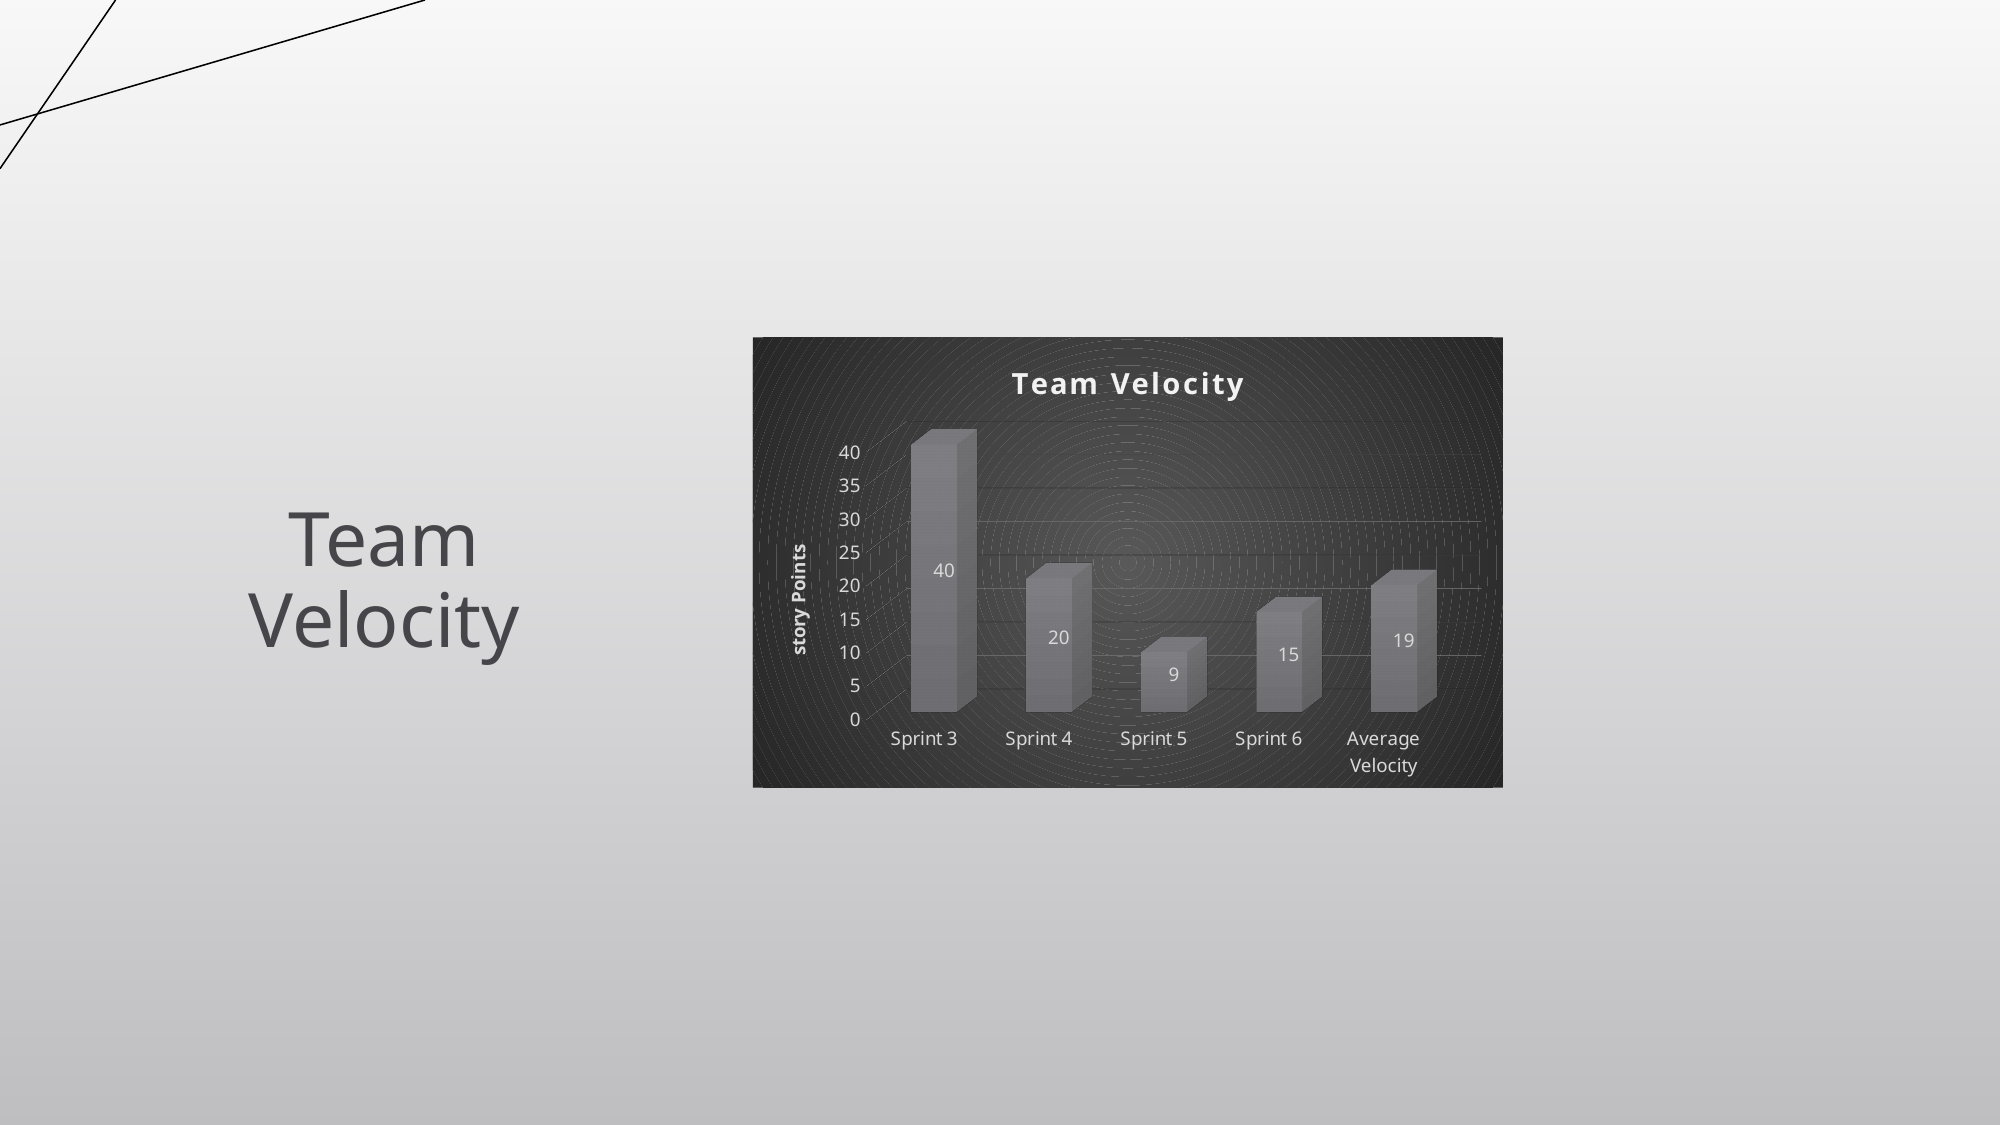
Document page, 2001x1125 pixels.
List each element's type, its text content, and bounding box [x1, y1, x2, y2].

text_box Team Velocity [168, 322, 601, 741]
chart [752, 337, 1504, 788]
